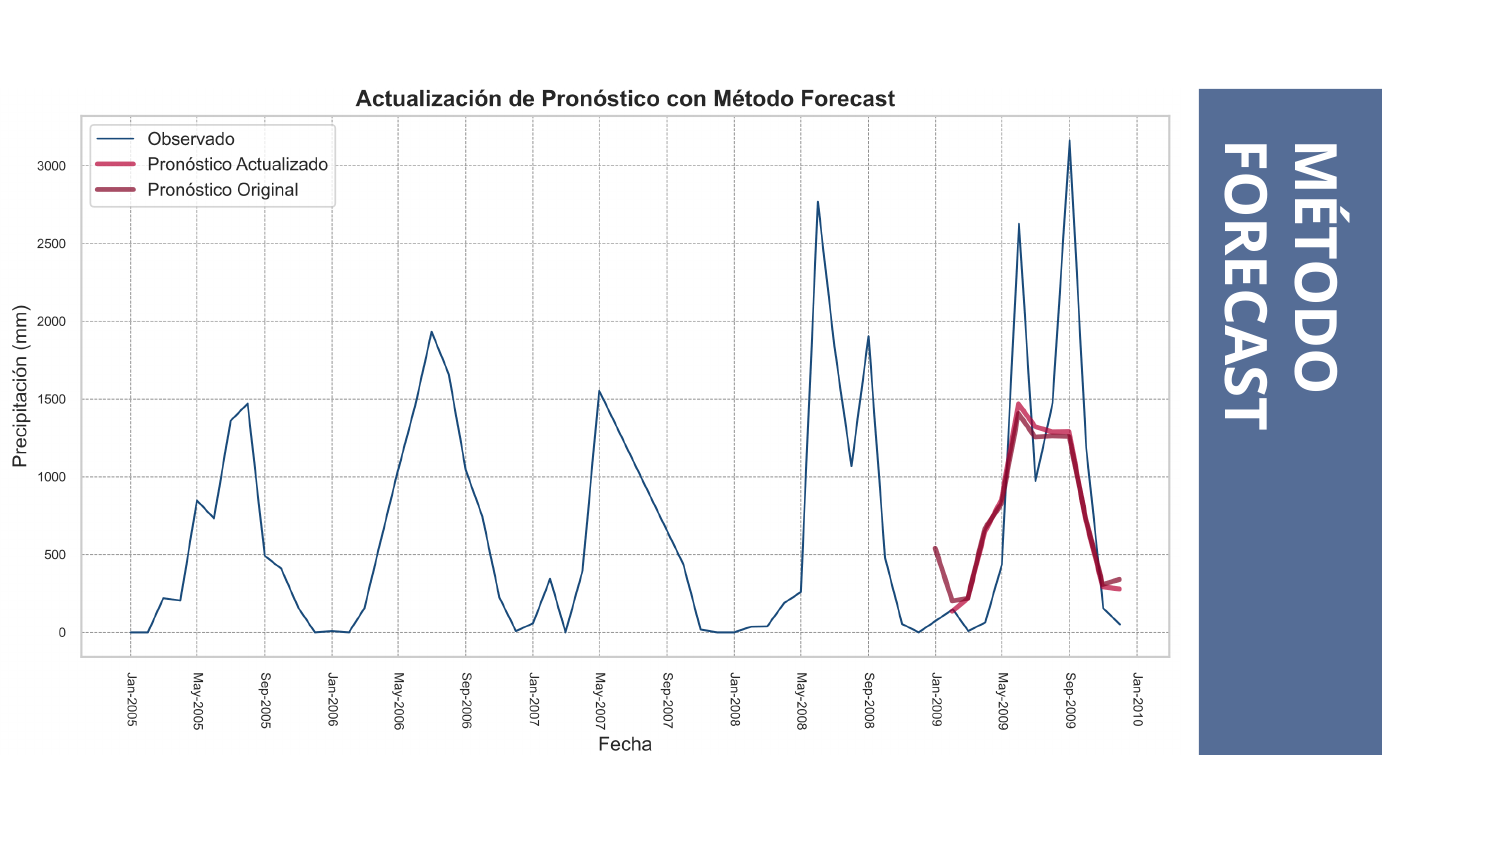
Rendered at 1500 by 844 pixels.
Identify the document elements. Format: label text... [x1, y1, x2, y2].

text_box [1198, 598, 1382, 755]
text_box [1198, 88, 1382, 124]
picture [0, 88, 1181, 756]
title MÉTODO FORECAST [1198, 124, 1396, 598]
